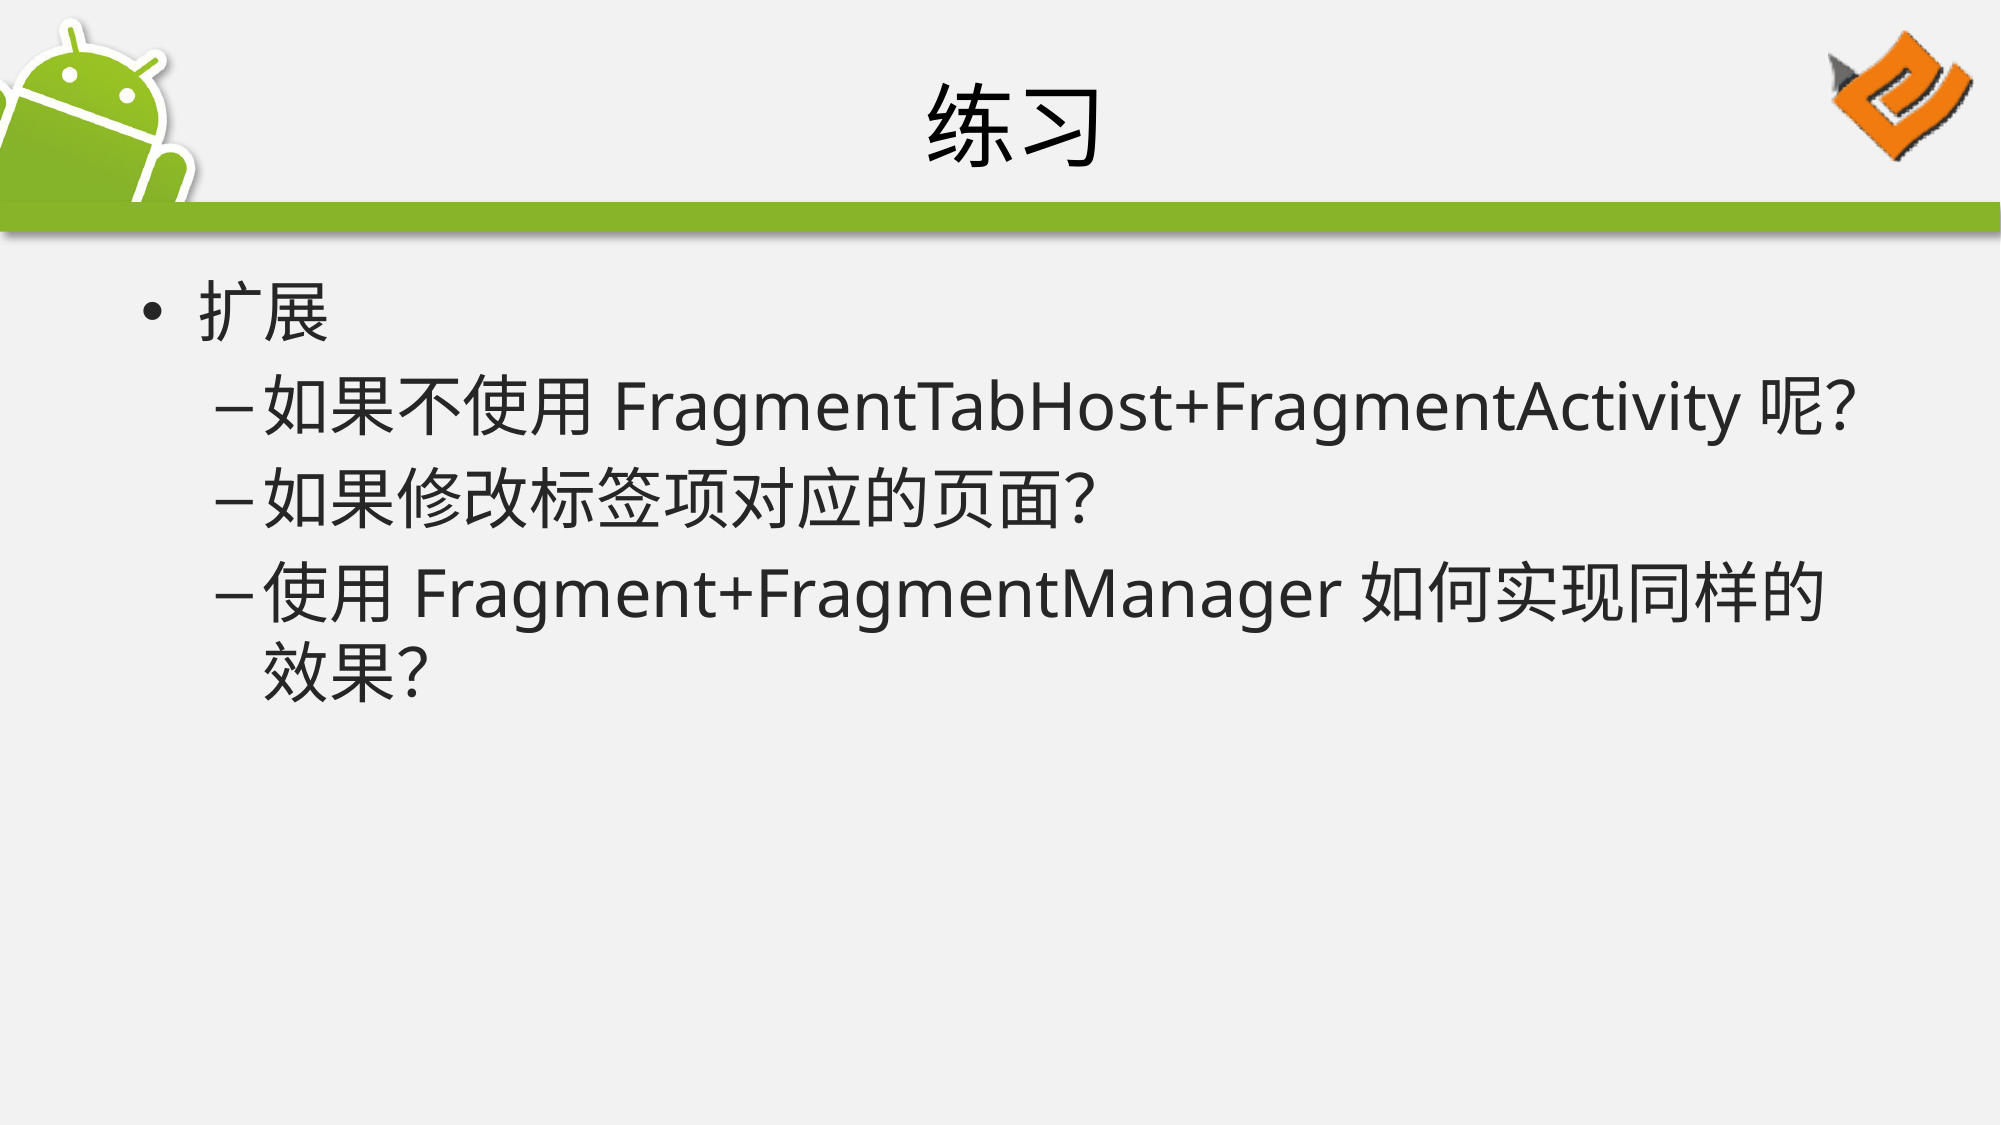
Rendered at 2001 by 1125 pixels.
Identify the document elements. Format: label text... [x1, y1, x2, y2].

picture [1828, 30, 1973, 161]
picture [0, 7, 209, 202]
title 练习 [208, 45, 1824, 203]
list 扩展 如果不使用FragmentTabHost+FragmentActivity呢？ 如果修改标签项对应的页面？ 使用Fragment+FragmentManager如何实现同样的效果？ [125, 262, 1900, 1005]
